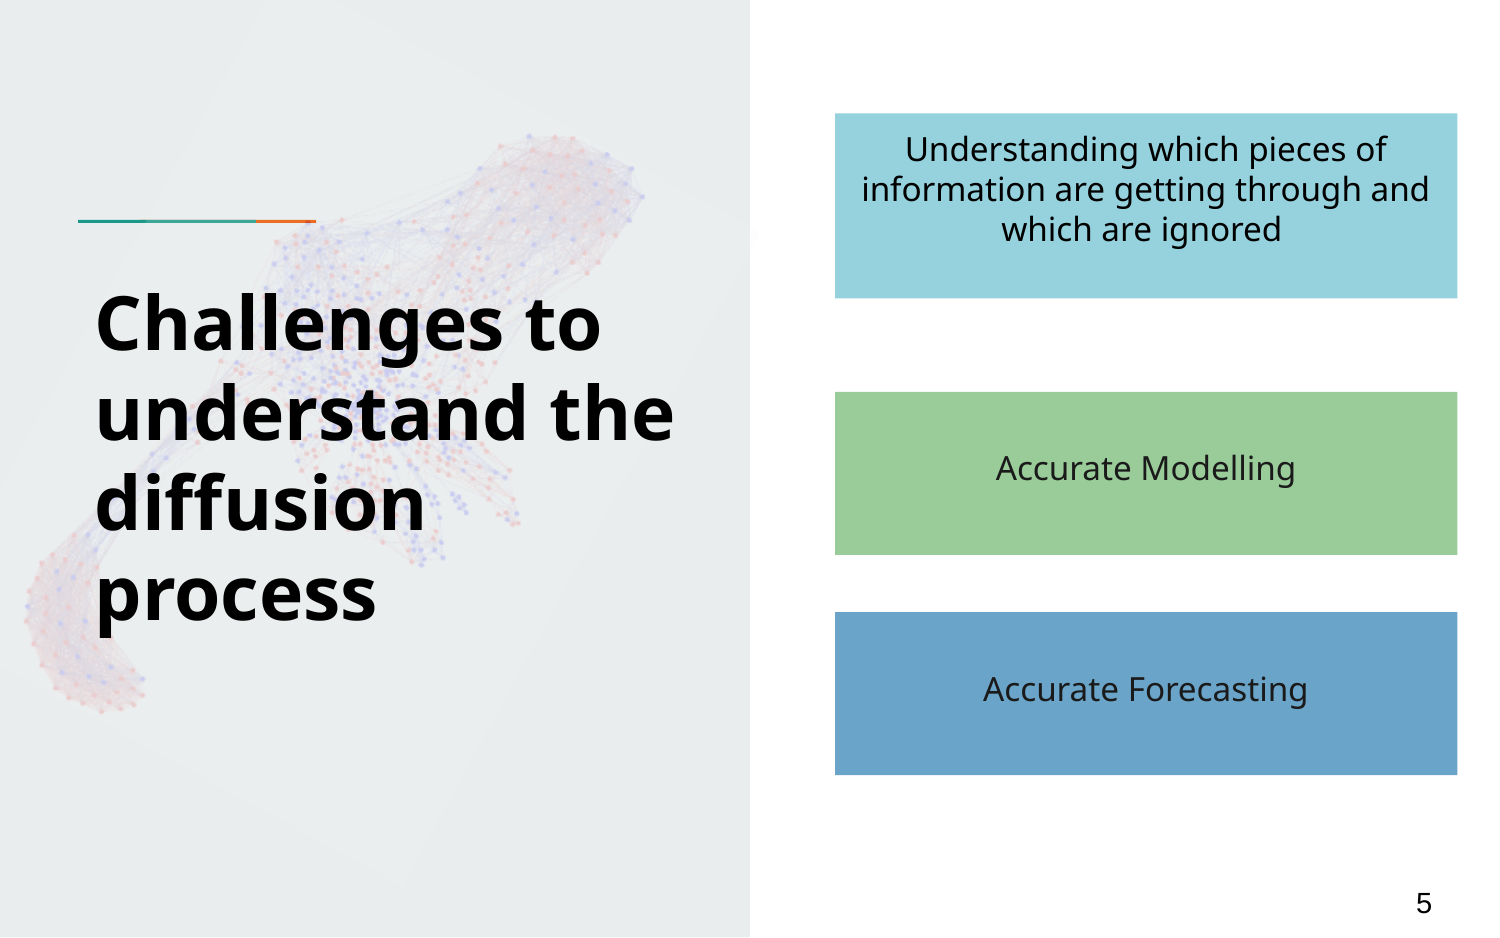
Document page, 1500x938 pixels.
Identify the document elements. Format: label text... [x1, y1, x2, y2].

title Accurate Forecasting [835, 612, 1458, 776]
title Accurate Modelling [835, 391, 1458, 555]
text_box Understanding which pieces of information are getting through and which are ignored [835, 113, 1458, 299]
picture [0, 156, 715, 701]
slide_number 5 [1400, 865, 1491, 938]
